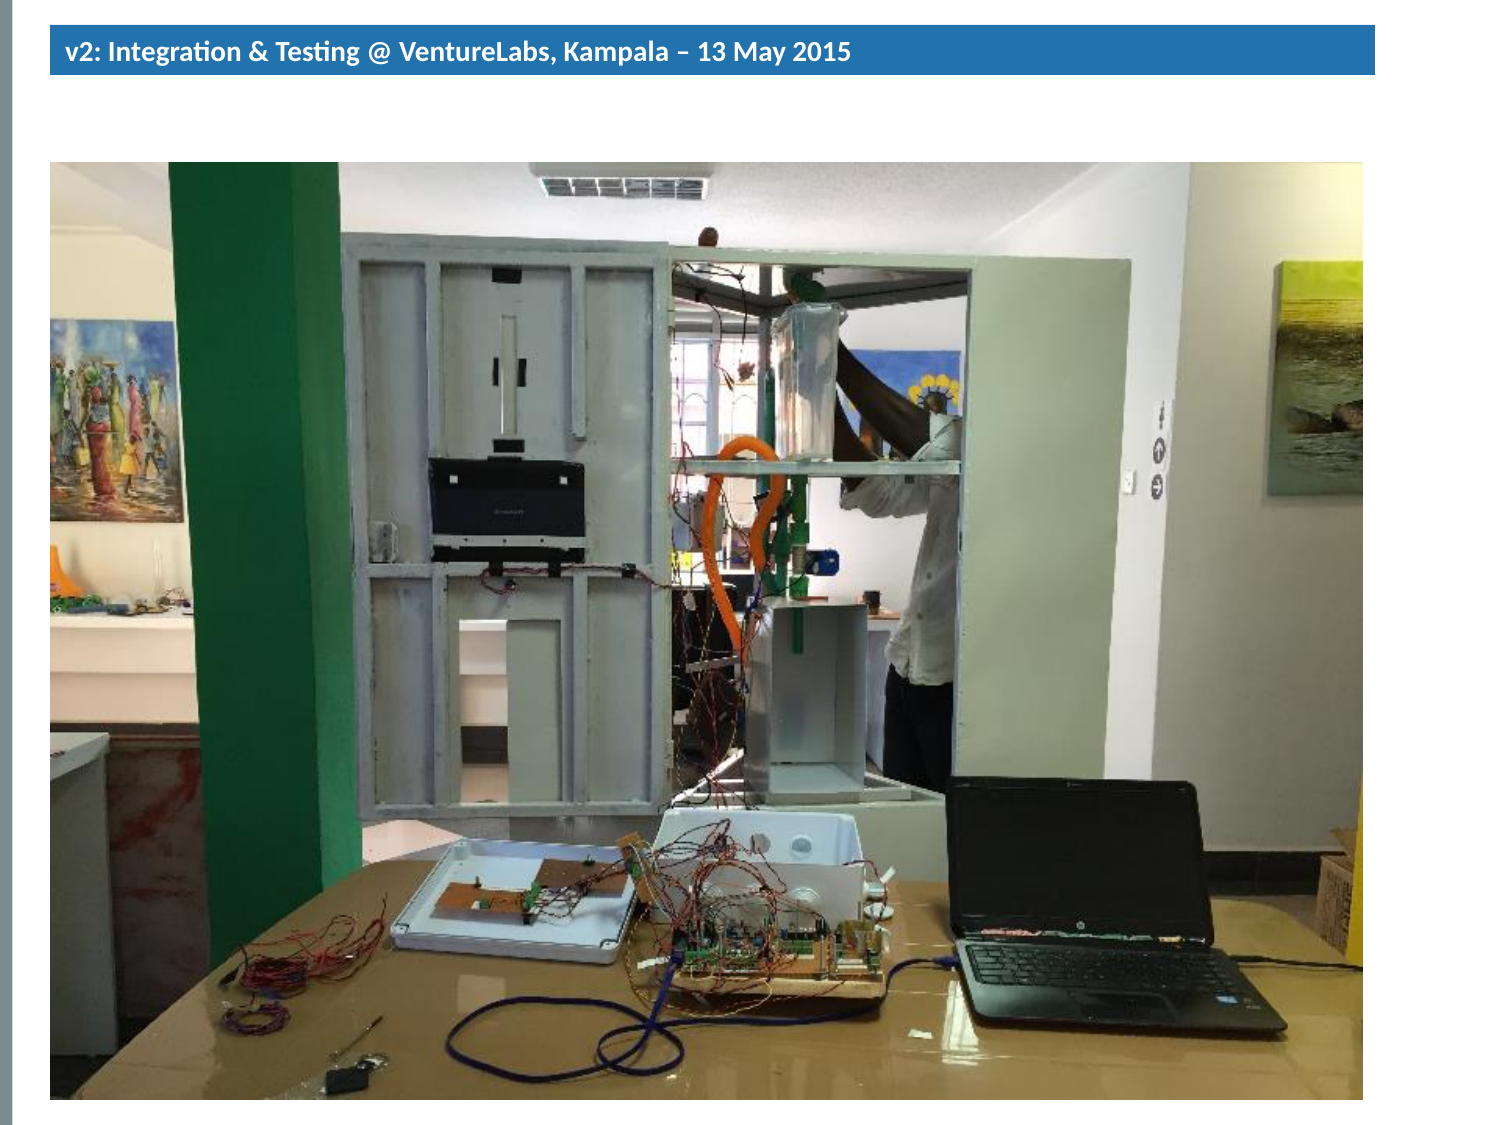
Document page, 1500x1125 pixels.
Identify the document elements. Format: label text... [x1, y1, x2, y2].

picture [49, 162, 1363, 1101]
list v2: Integration & Testing @ VentureLabs, Kampala – 13 May 2015 [50, 24, 1375, 75]
